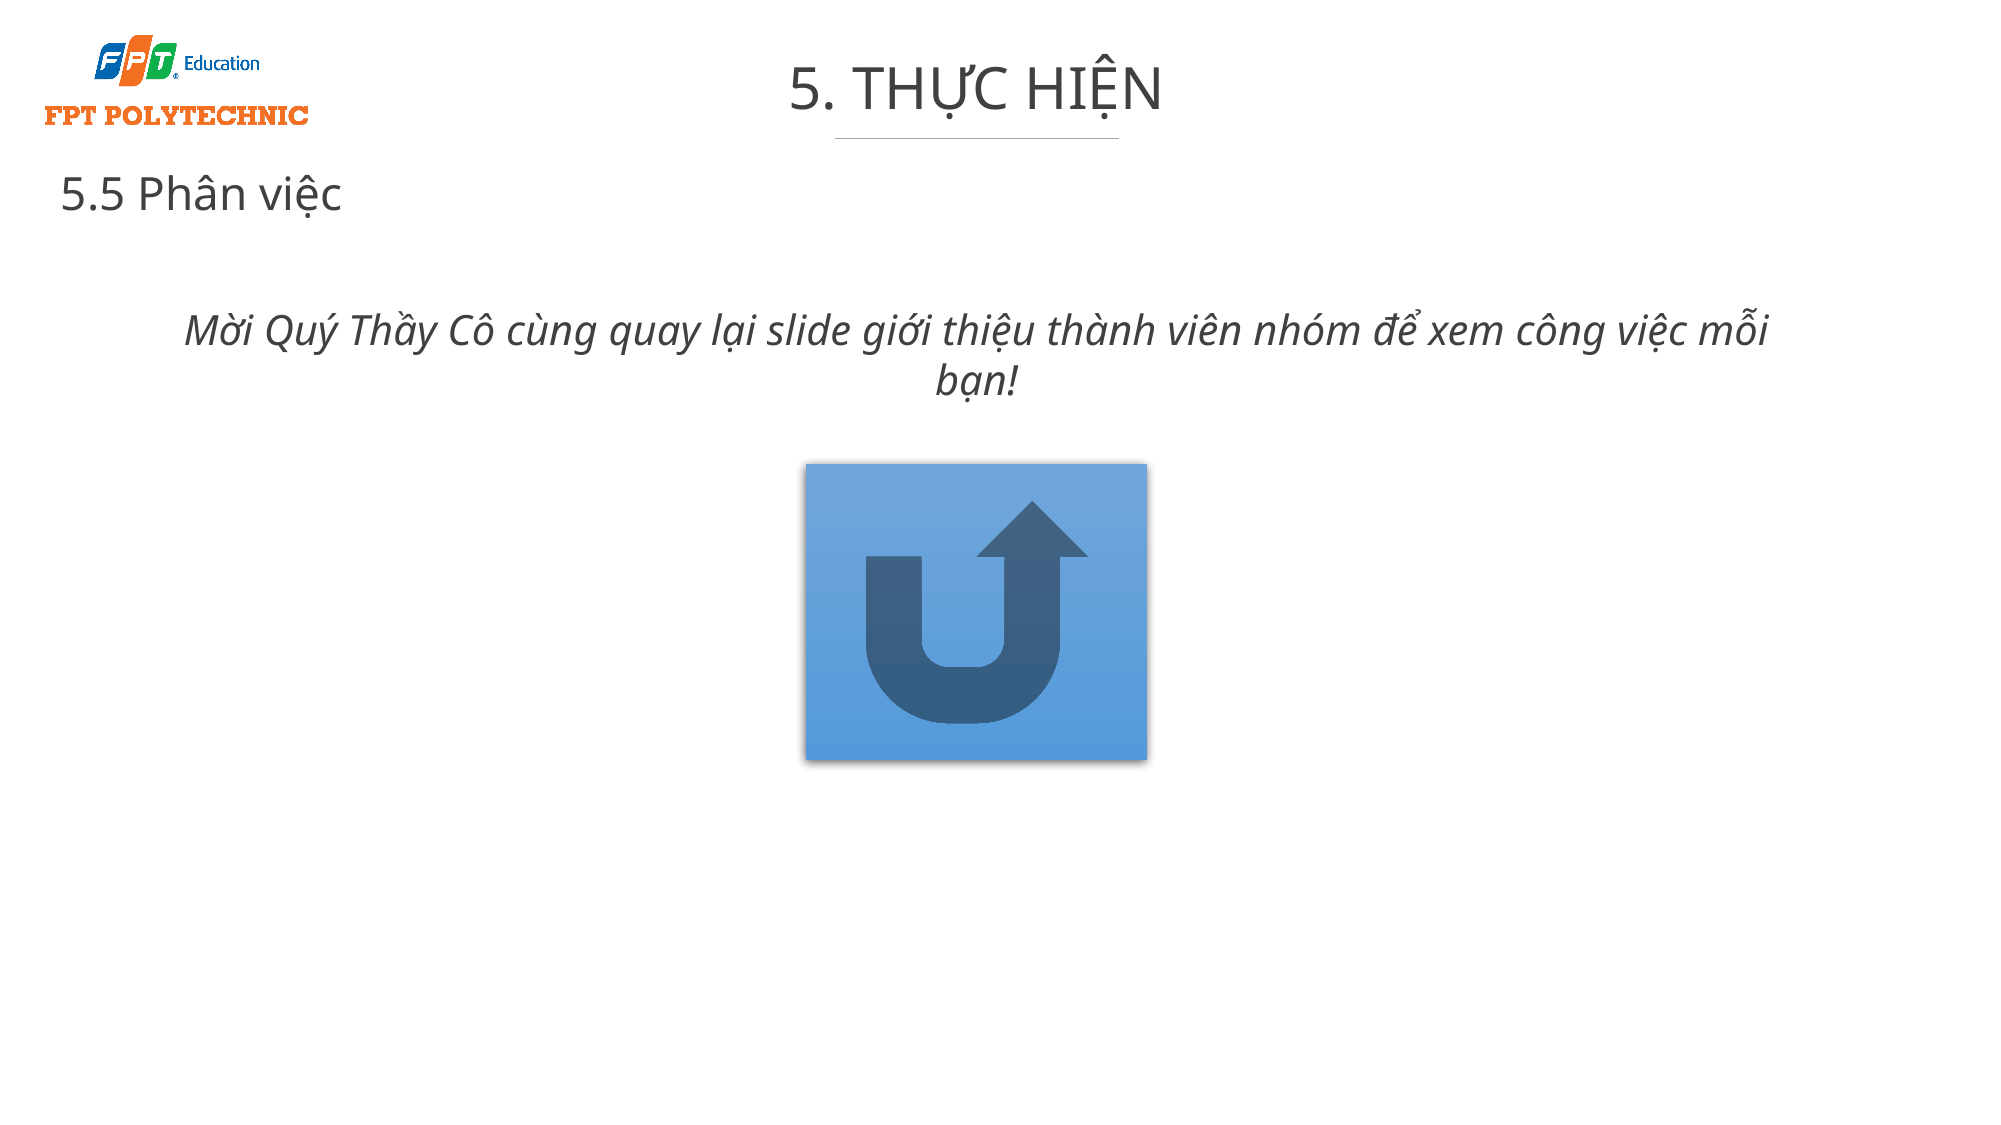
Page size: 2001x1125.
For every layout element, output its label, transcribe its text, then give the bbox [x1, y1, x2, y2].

title 5. THỰC HIỆN [107, 34, 1847, 139]
text_box [806, 464, 1148, 761]
text_box 5.5 Phân việc [45, 140, 810, 245]
picture [45, 35, 308, 125]
text_box Mời Quý Thầy Cô cùng quay lại slide giới thiệu thành viên nhóm để xem công việc mỗi bạn! [121, 302, 1832, 407]
